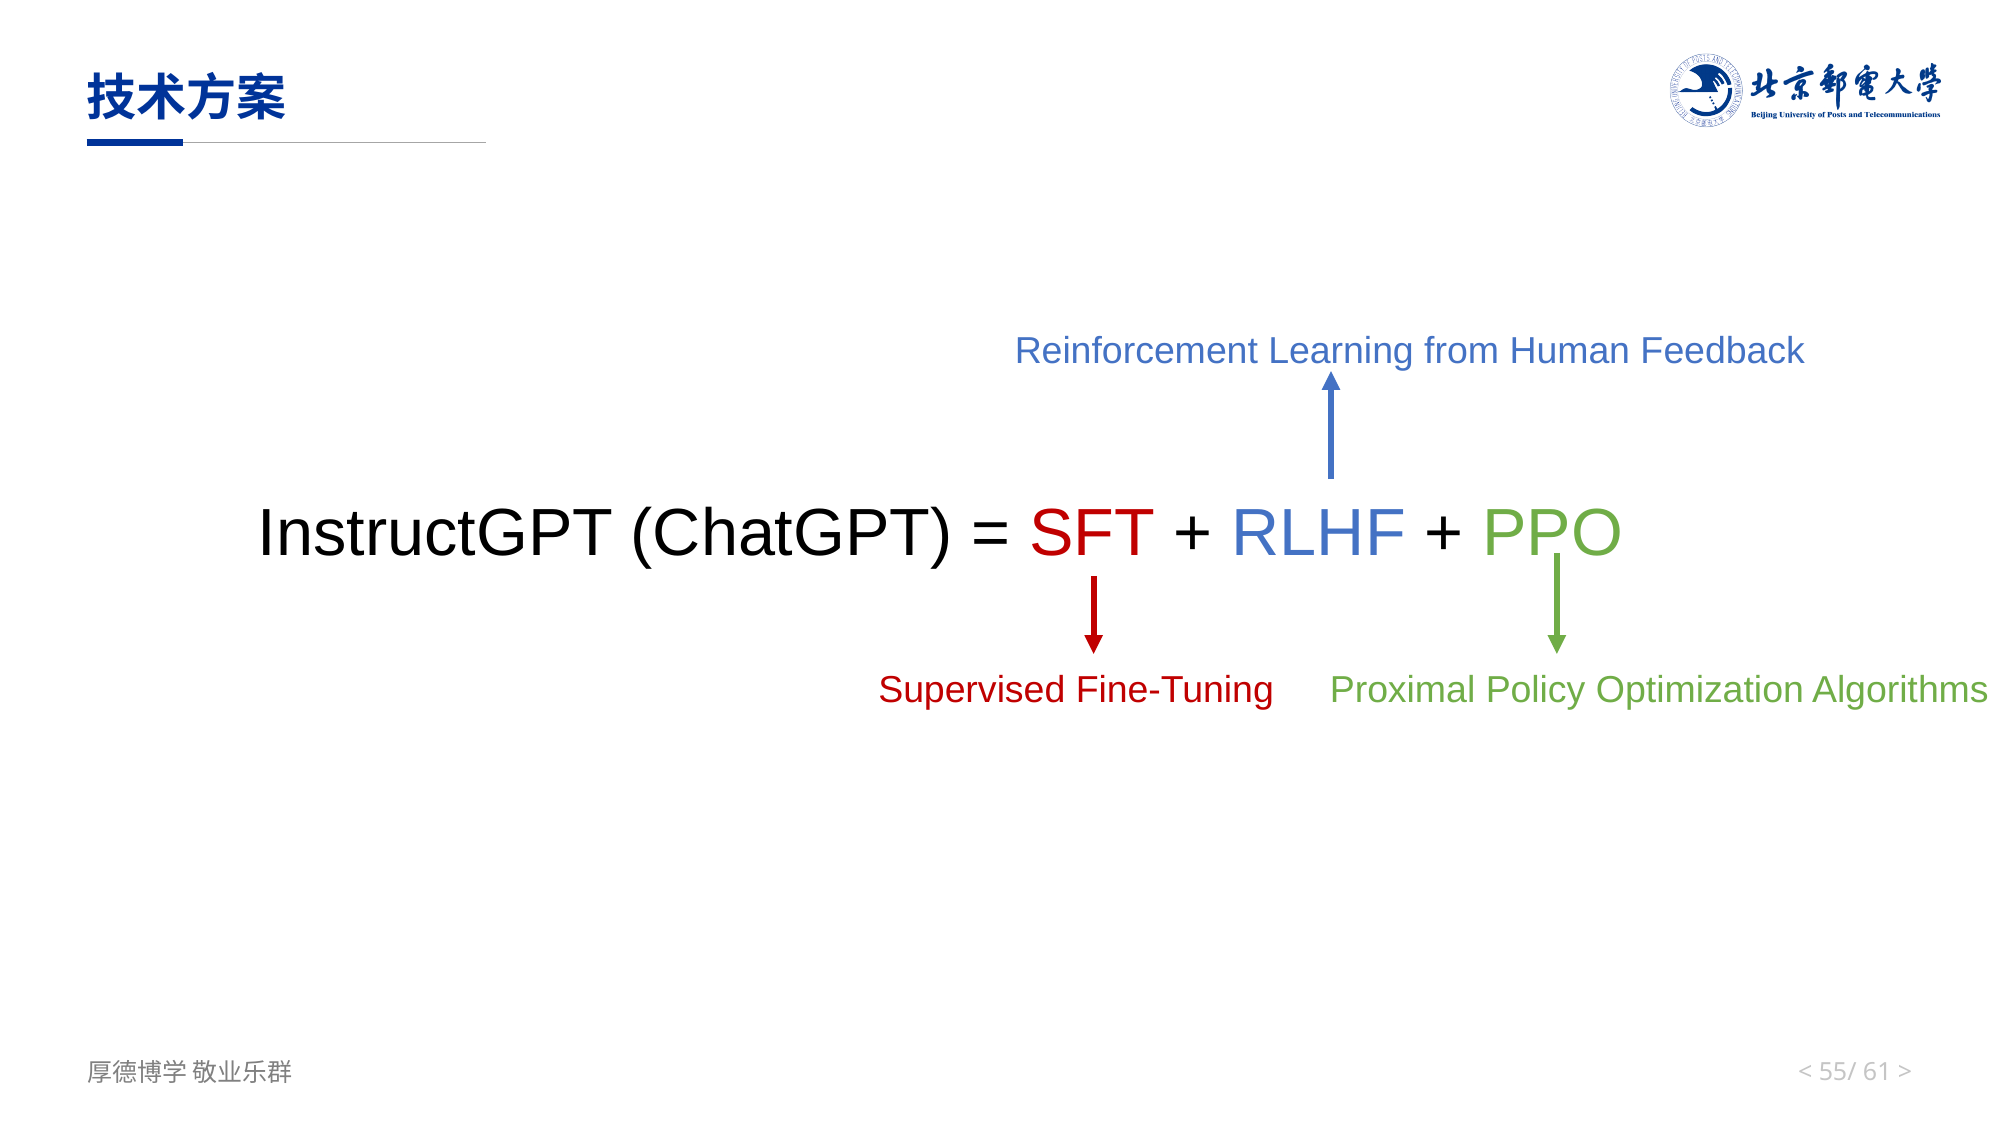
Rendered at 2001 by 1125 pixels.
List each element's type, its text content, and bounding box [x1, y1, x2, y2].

text_box Reinforcement Learning from Human Feedback [999, 296, 1881, 379]
text_box InstructGPT (ChatGPT) = SFT + RLHF + PPO [243, 441, 1945, 576]
title 技术方案 [71, 48, 1557, 150]
text_box Proximal Policy Optimization Algorithms [1315, 635, 2000, 718]
text_box Supervised Fine-Tuning [863, 635, 1315, 718]
picture [1662, 47, 1949, 134]
slide_number < 54/ 61 > [1477, 1048, 1928, 1097]
